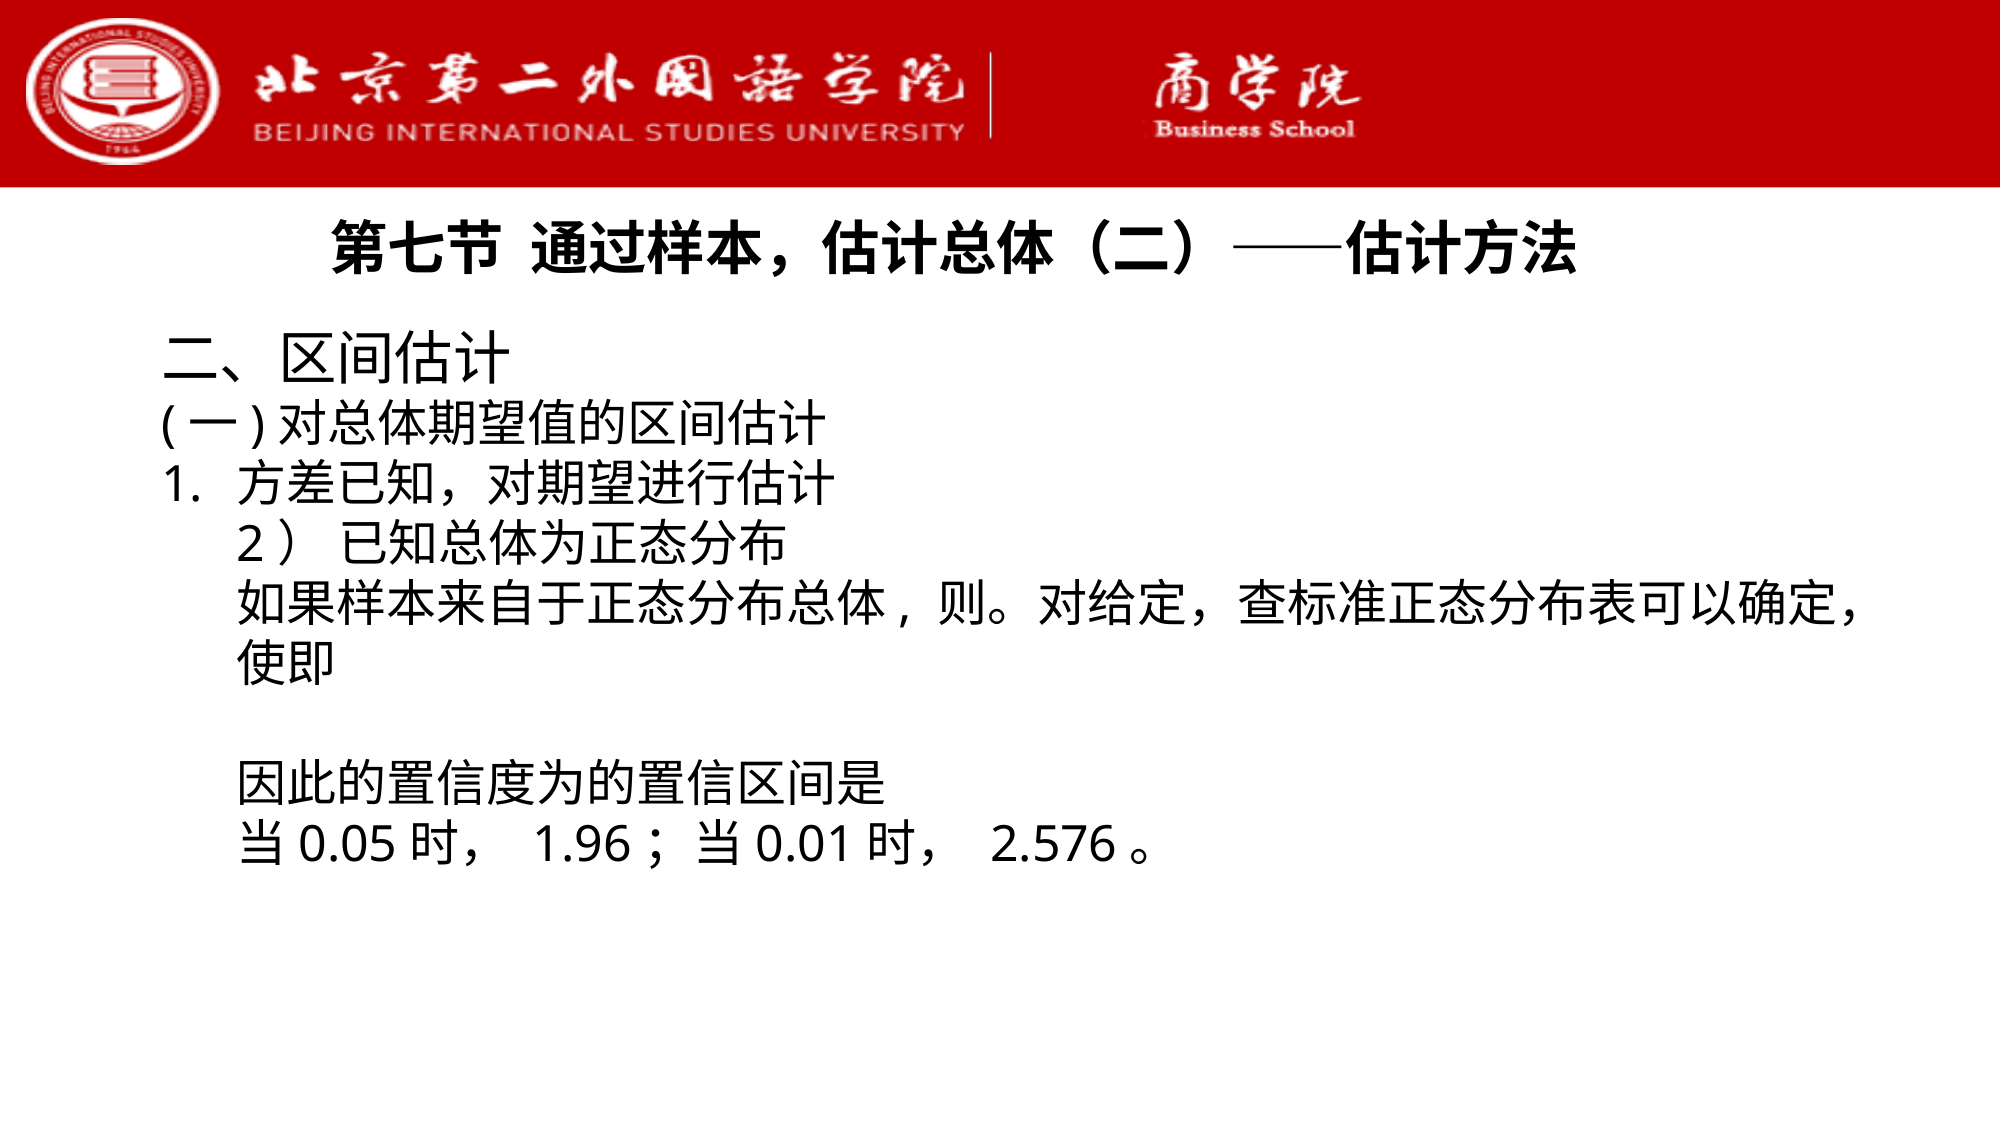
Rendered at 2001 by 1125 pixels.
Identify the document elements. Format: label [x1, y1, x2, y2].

picture [26, 18, 1693, 165]
